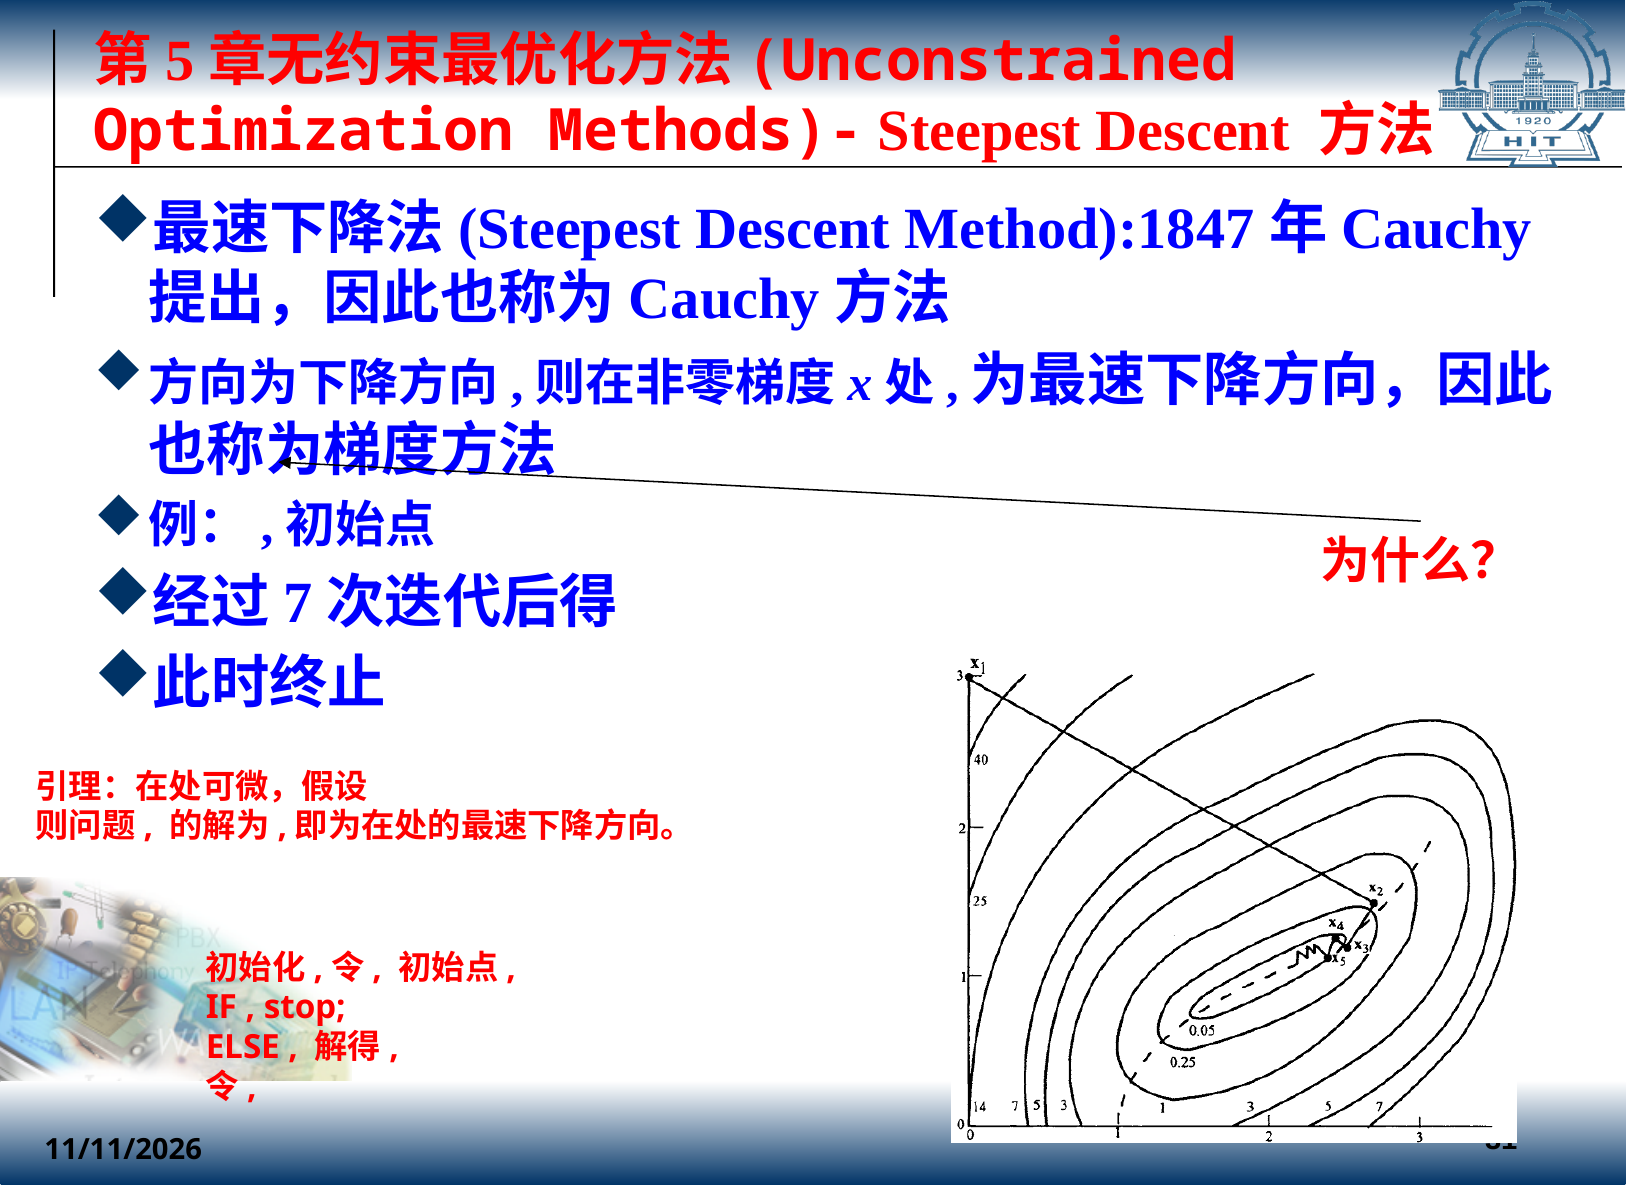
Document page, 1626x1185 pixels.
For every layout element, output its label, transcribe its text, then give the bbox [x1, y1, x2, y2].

picture [1438, 1, 1626, 167]
title 第5章无约束最优化方法(Unconstrained Optimization Methods)- Steepest Descent 方法 [78, 29, 1498, 155]
text_box 为什么？ [1296, 521, 1545, 596]
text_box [278, 461, 1422, 522]
picture [0, 877, 352, 1120]
picture [951, 650, 1517, 1144]
picture [213, 1076, 231, 1082]
